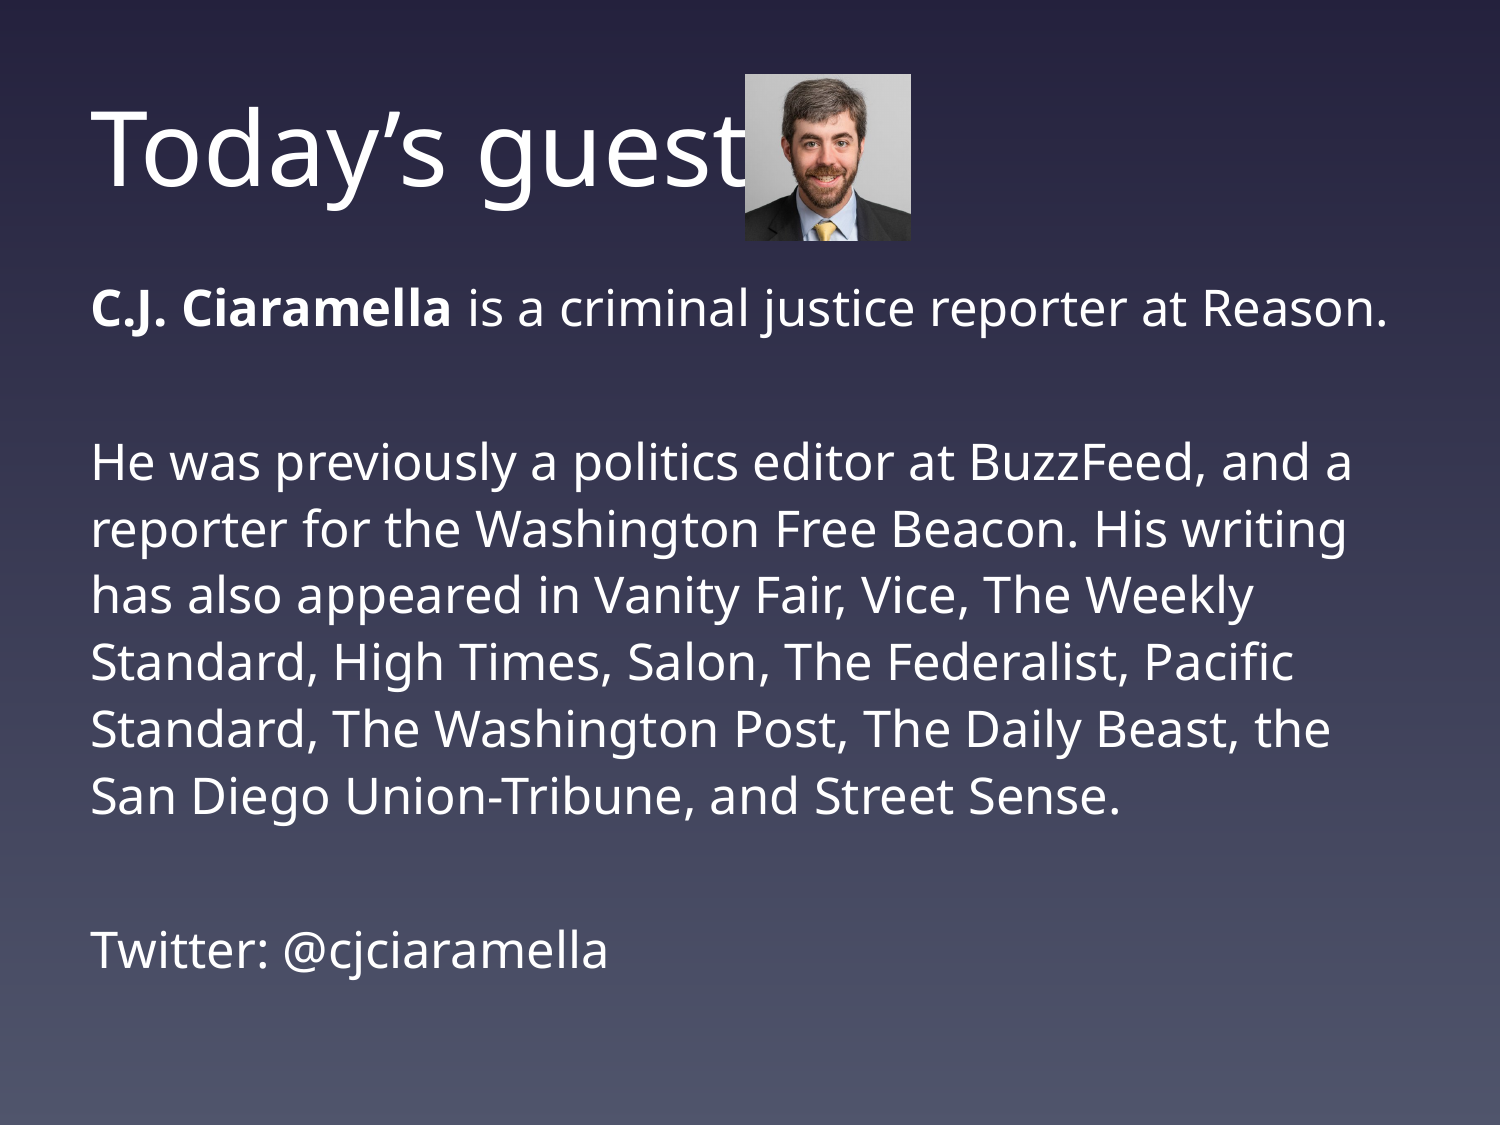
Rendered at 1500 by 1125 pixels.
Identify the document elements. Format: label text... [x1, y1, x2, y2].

list C.J. Ciaramella is a criminal justice reporter at Reason. He was previously a politics editor at BuzzFeed, and a reporter for the Washington Free Beacon. His writing has also appeared in Vanity Fair, Vice, The Weekly Standard, High Times, Salon, The Federalist, Pacific Standard, The Washington Post, The Daily Beast, the San Diego Union-Tribune, and Street Sense. Twitter: @cjciaramella [75, 262, 1425, 1005]
picture [744, 74, 911, 241]
title Today’s guest [75, 75, 1425, 262]
